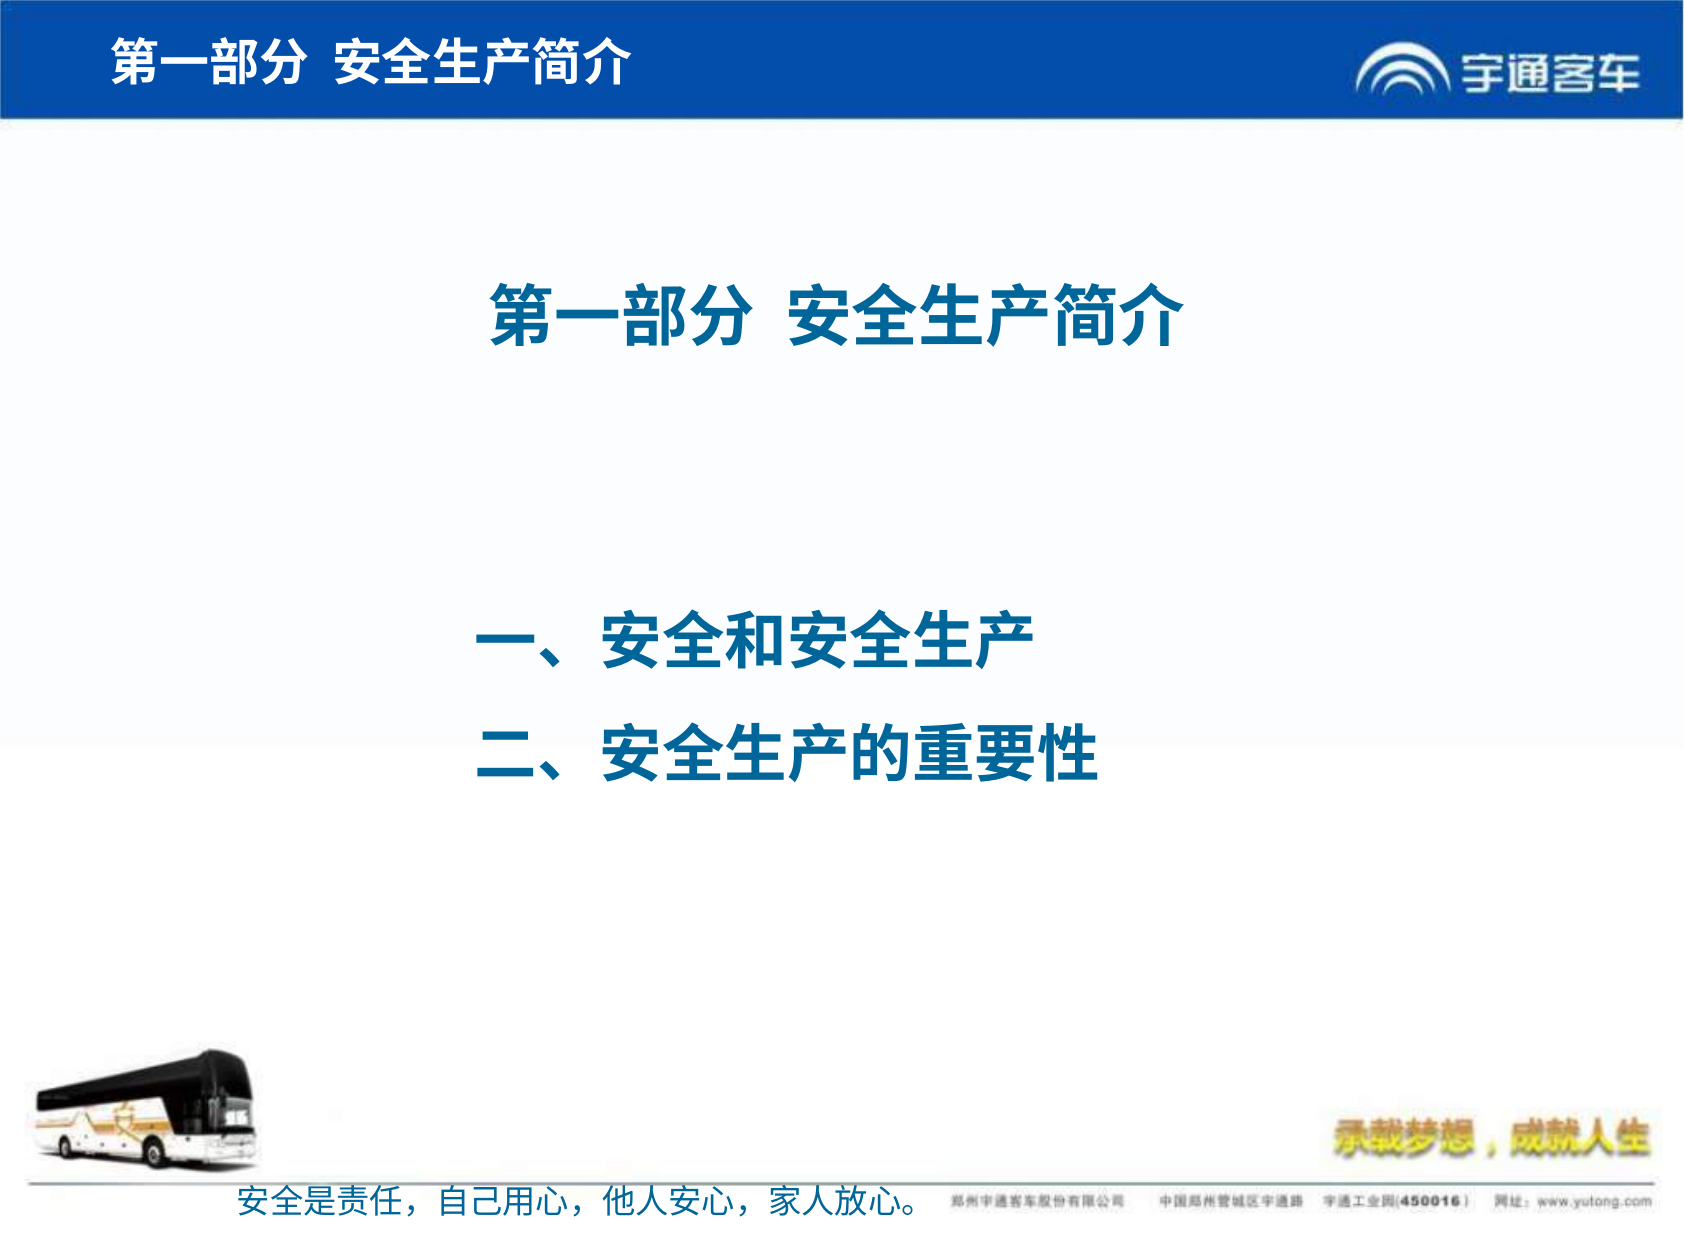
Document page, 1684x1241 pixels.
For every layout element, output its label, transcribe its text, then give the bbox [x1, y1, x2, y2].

text_box 第一部分 安全生产简介 [240, 266, 1434, 355]
picture [0, 0, 1684, 1241]
text_box 一、安全和安全生产 二、安全生产的重要性 [445, 563, 1246, 789]
text_box 第一部分 安全生产简介 [94, 22, 1288, 111]
